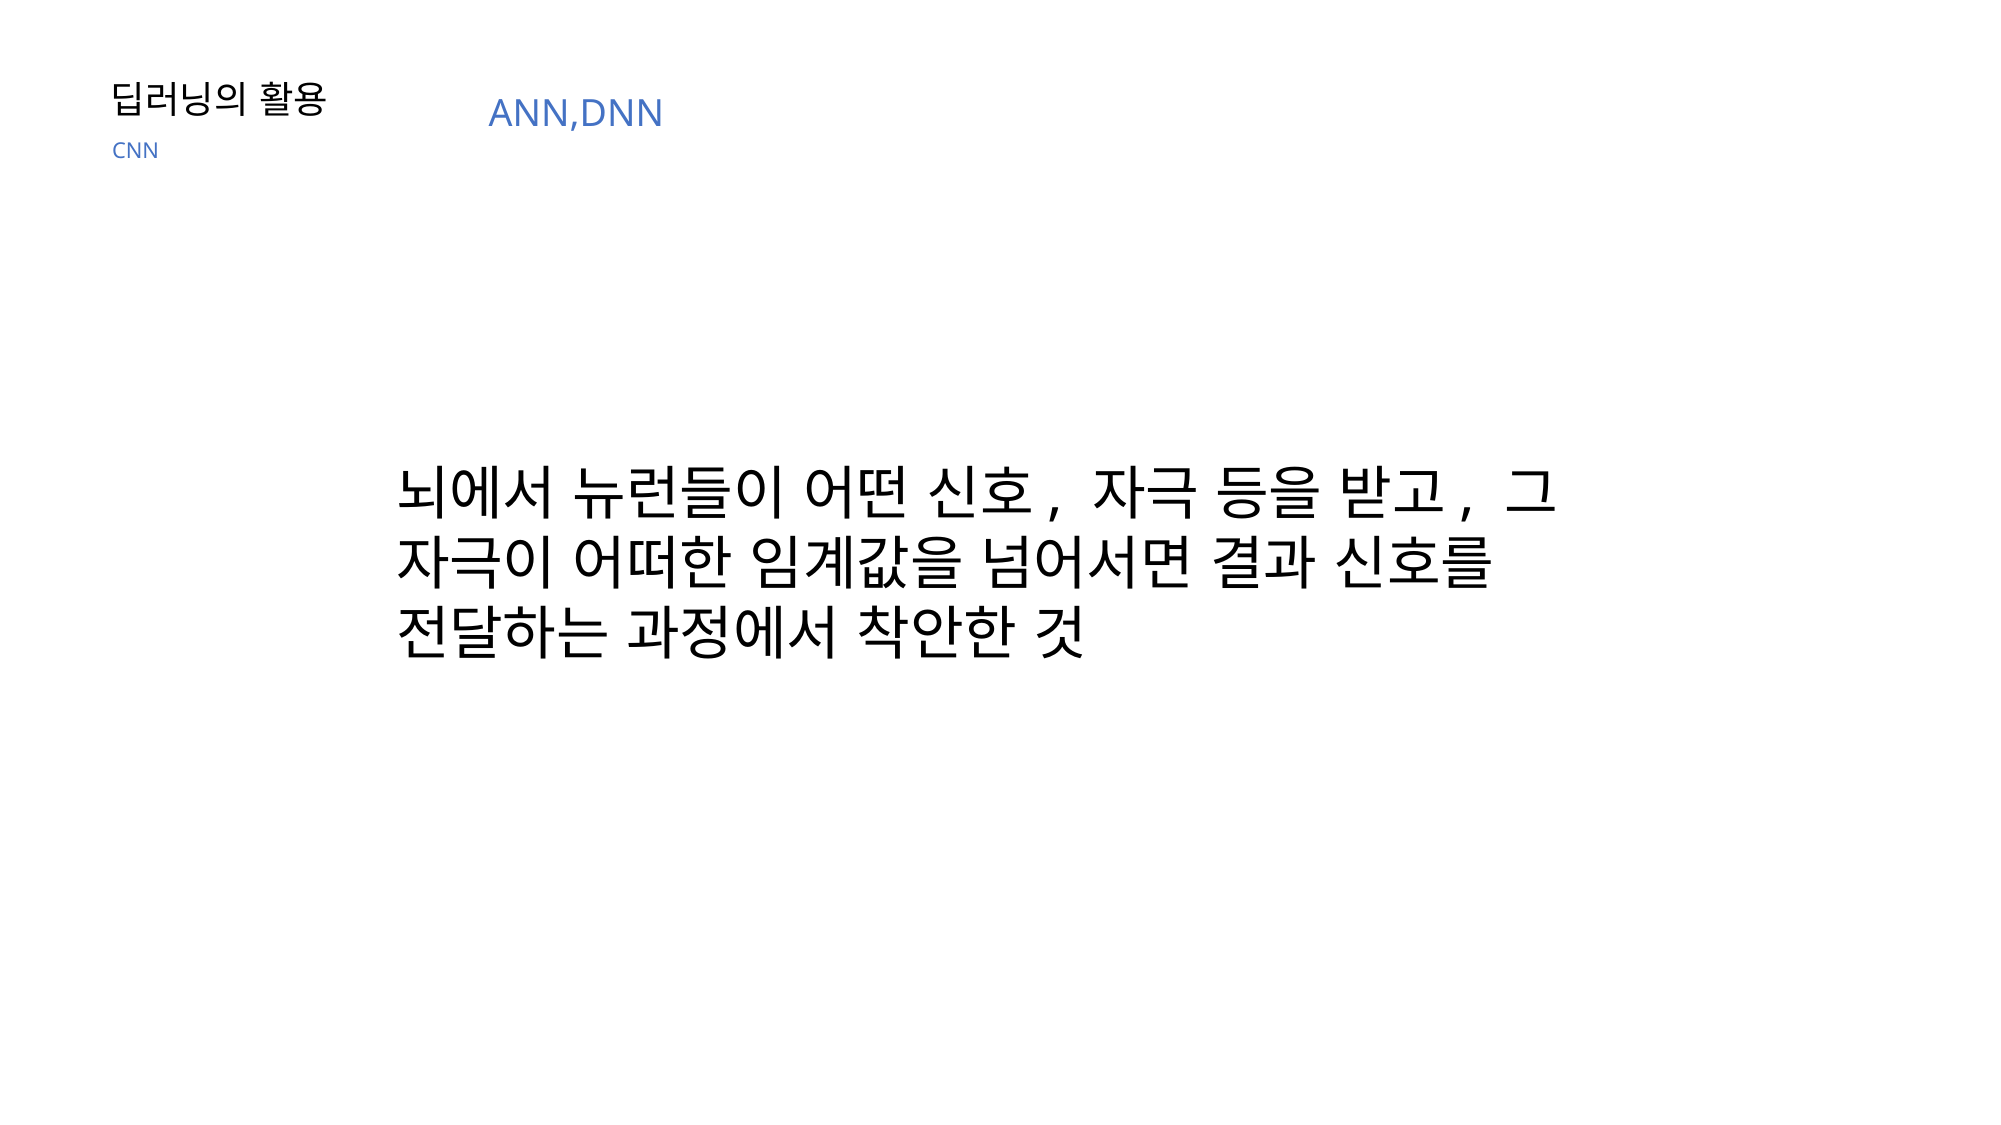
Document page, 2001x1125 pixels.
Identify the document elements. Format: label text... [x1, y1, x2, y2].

text_box 딥러닝의 활용 [96, 68, 828, 129]
text_box 뇌에서 뉴런들이 어떤 신호, 자극 등을 받고, 그 자극이 어떠한 임계값을 넘어서면 결과 신호를 전달하는 과정에서 착안한 것 [381, 448, 1619, 674]
text_box CNN [97, 129, 286, 171]
text_box ANN,DNN [473, 81, 680, 142]
